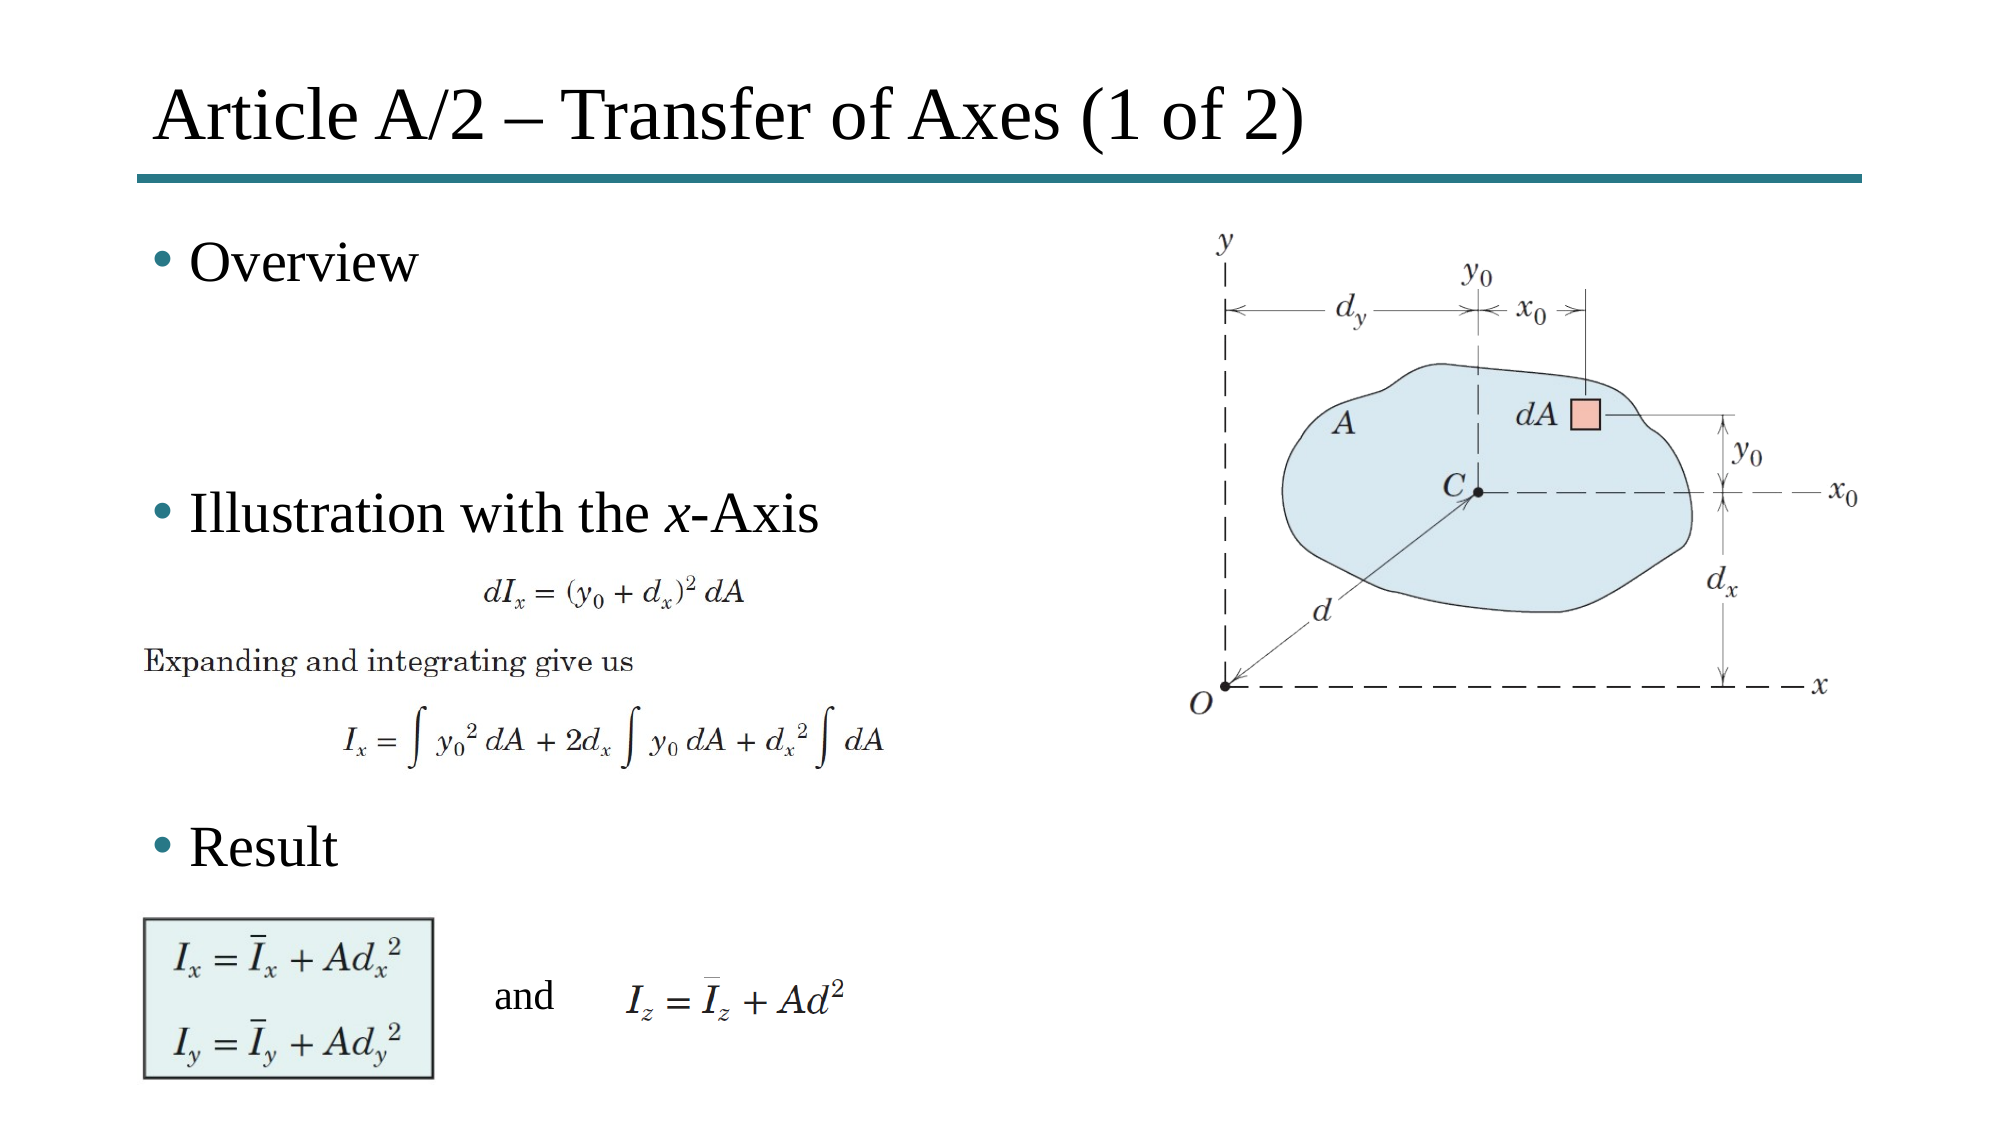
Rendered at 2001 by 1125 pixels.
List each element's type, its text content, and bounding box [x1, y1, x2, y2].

picture [587, 962, 888, 1033]
list Overview Illustration with the x-Axis Result and [137, 223, 1863, 1088]
title Article A/2 – Transfer of Axes (1 of 2) [137, 59, 1863, 170]
picture [137, 564, 888, 778]
picture [1187, 223, 1863, 721]
picture [137, 911, 438, 1085]
